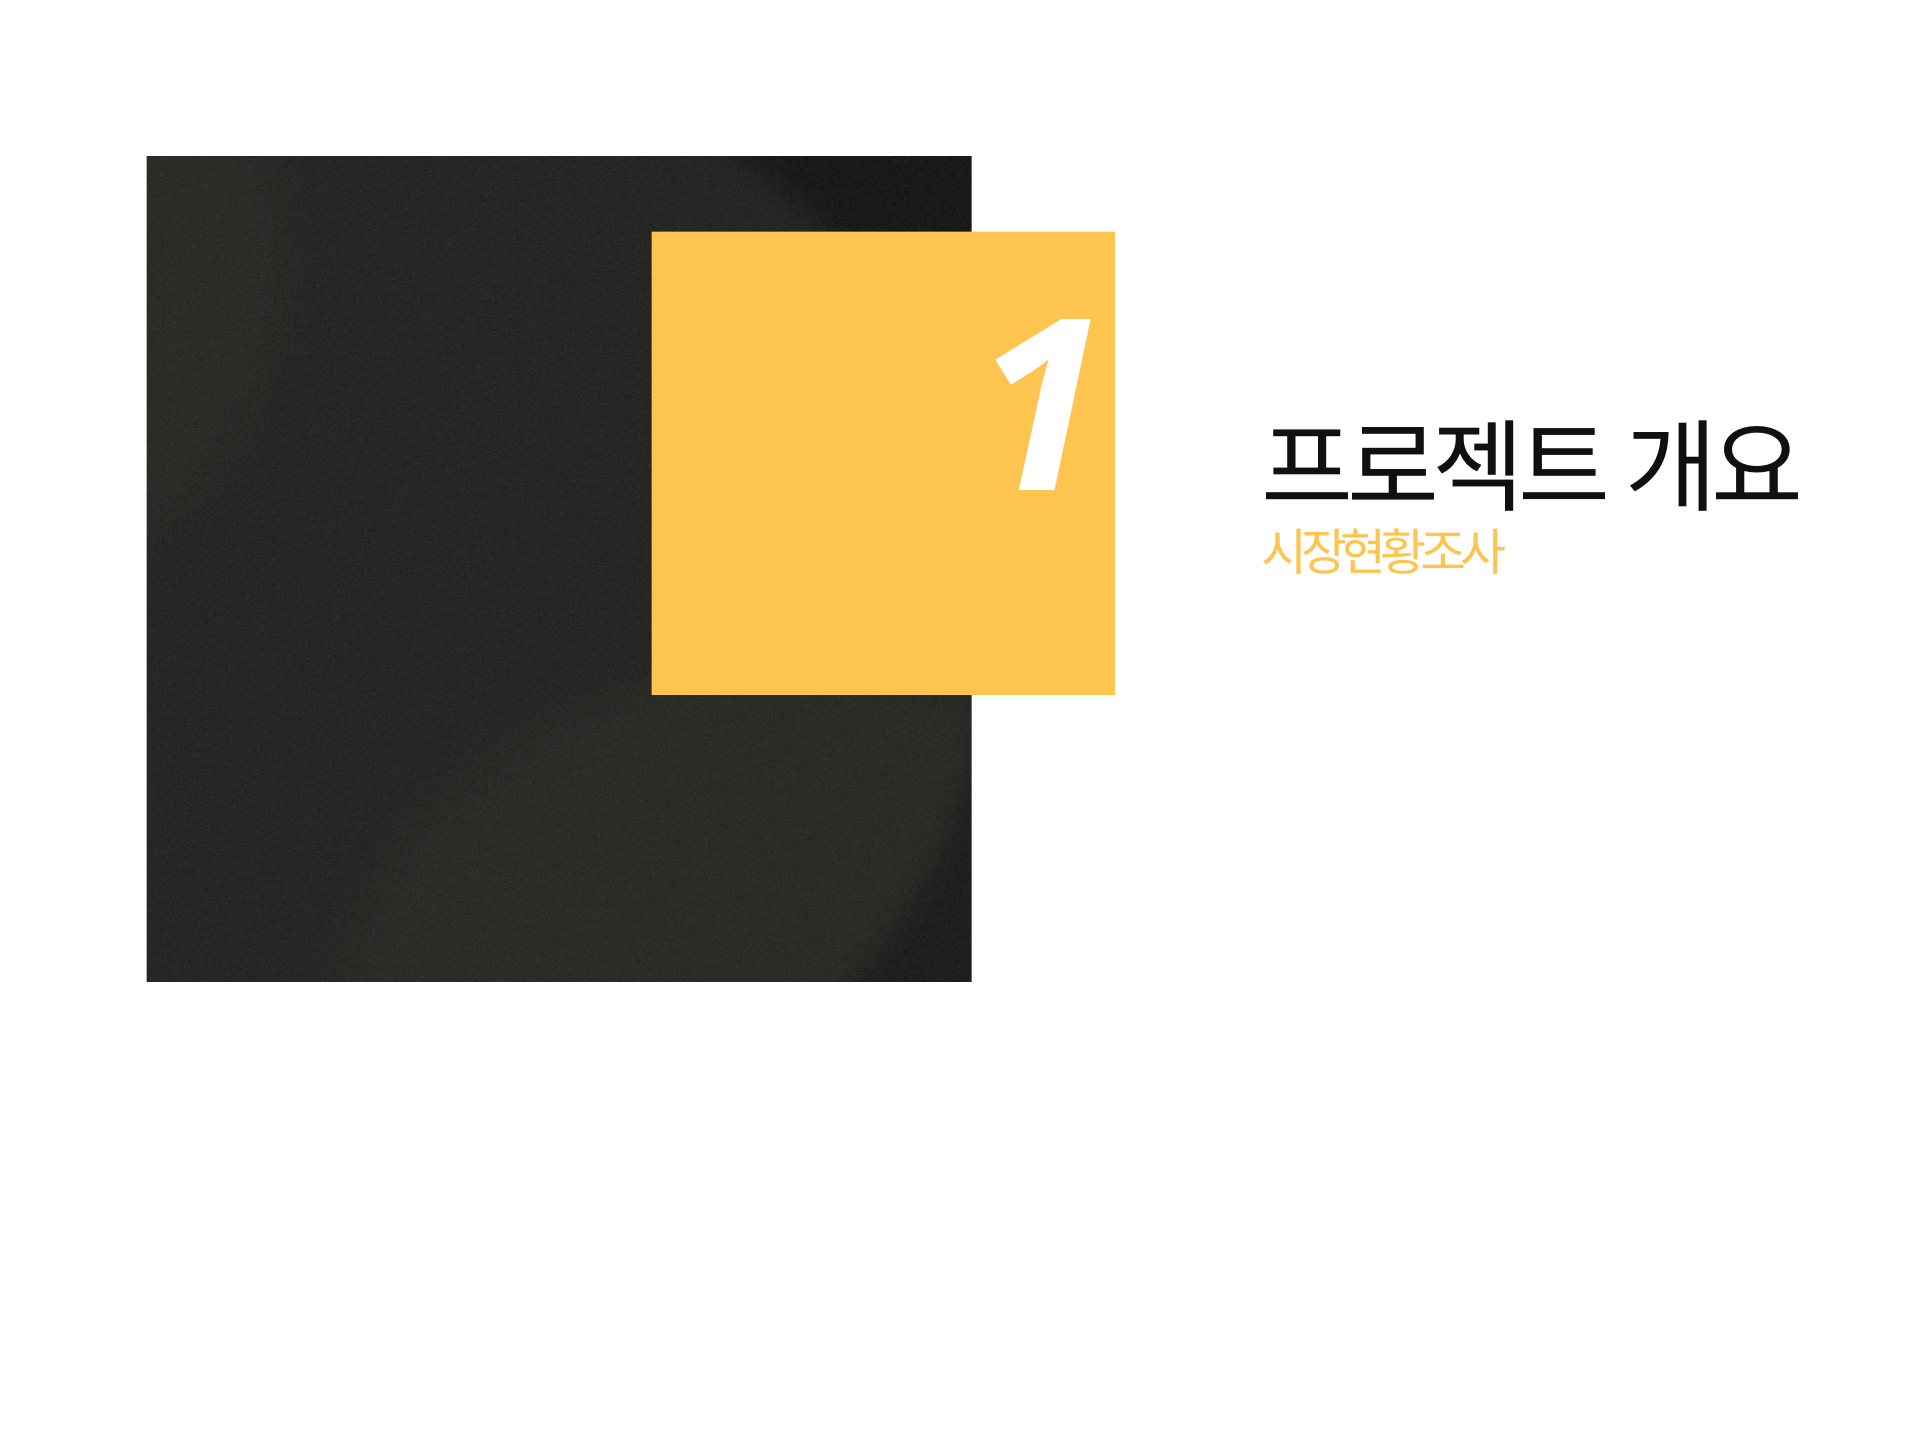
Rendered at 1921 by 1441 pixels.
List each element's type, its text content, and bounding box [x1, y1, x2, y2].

text_box 시장현황조사 [1246, 512, 1921, 588]
text_box [972, 231, 1116, 243]
text_box 1 [972, 243, 1172, 547]
text_box [972, 547, 1116, 696]
picture [146, 156, 972, 982]
text_box 프로젝트 개요 [1246, 396, 1921, 512]
